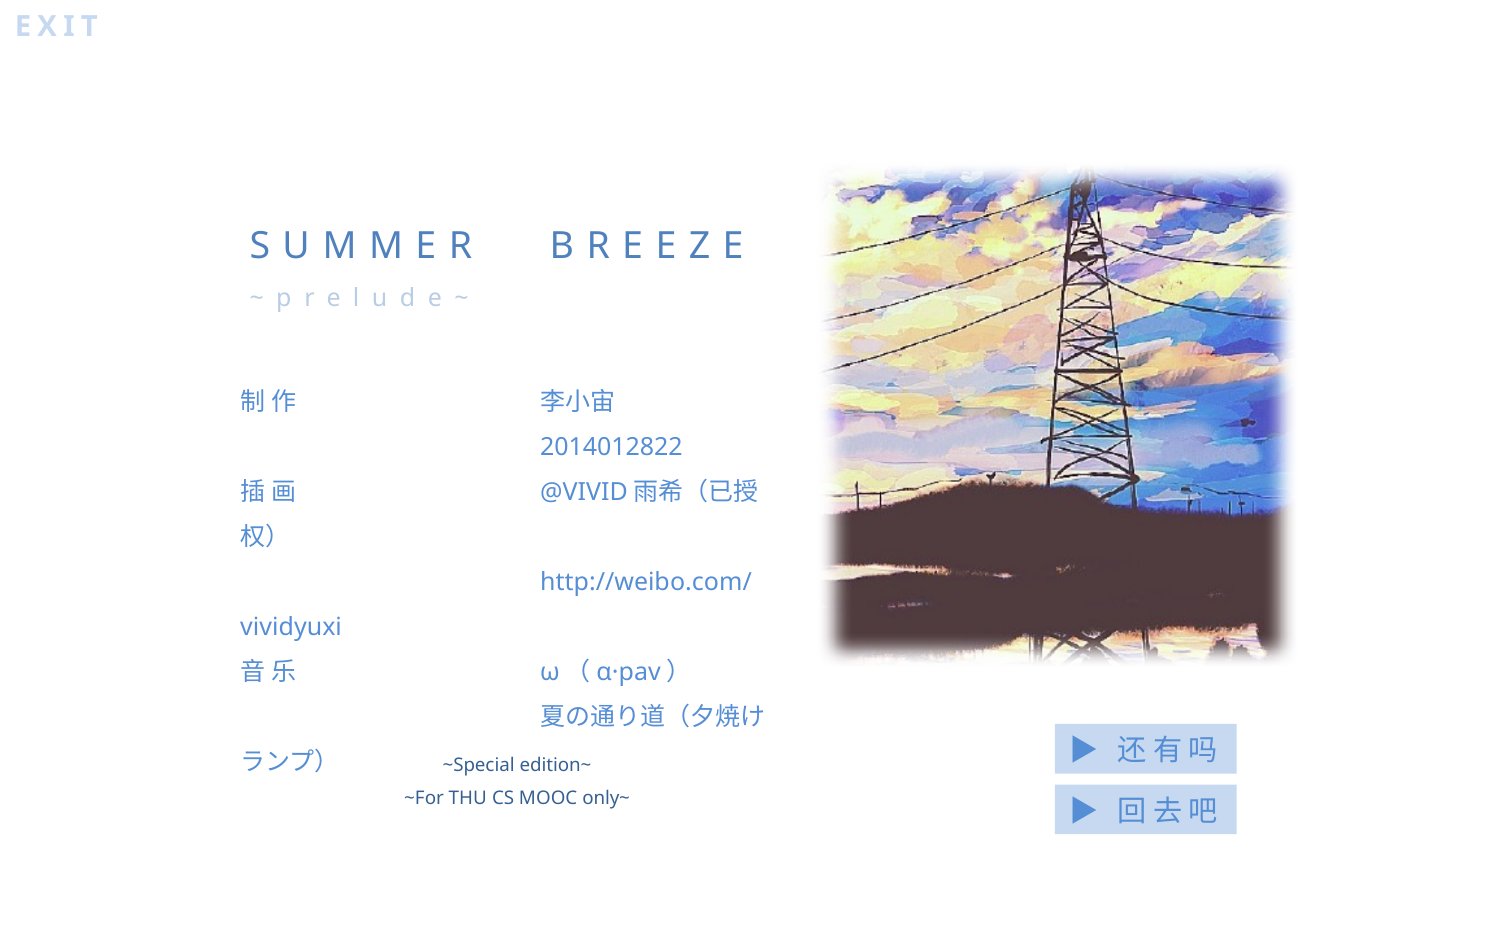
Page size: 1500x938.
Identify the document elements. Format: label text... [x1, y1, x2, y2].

text_box ~Special edition~ ~For THU CS MOOC only~ [234, 733, 800, 816]
text_box ~prelude~ [234, 274, 812, 320]
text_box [0, 0, 167, 51]
text_box 制作 李小宙 2014012822 插画 @VIVID雨希（已授权） http://weibo.com/vividyuxi 音乐 ω（α·pav） 夏の通り道（夕焼けランプ） [225, 363, 790, 783]
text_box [1054, 784, 1237, 836]
text_box SUMMER BREEZE [234, 213, 812, 274]
text_box ▶还有吗 [1054, 723, 1237, 774]
picture [817, 162, 1298, 667]
